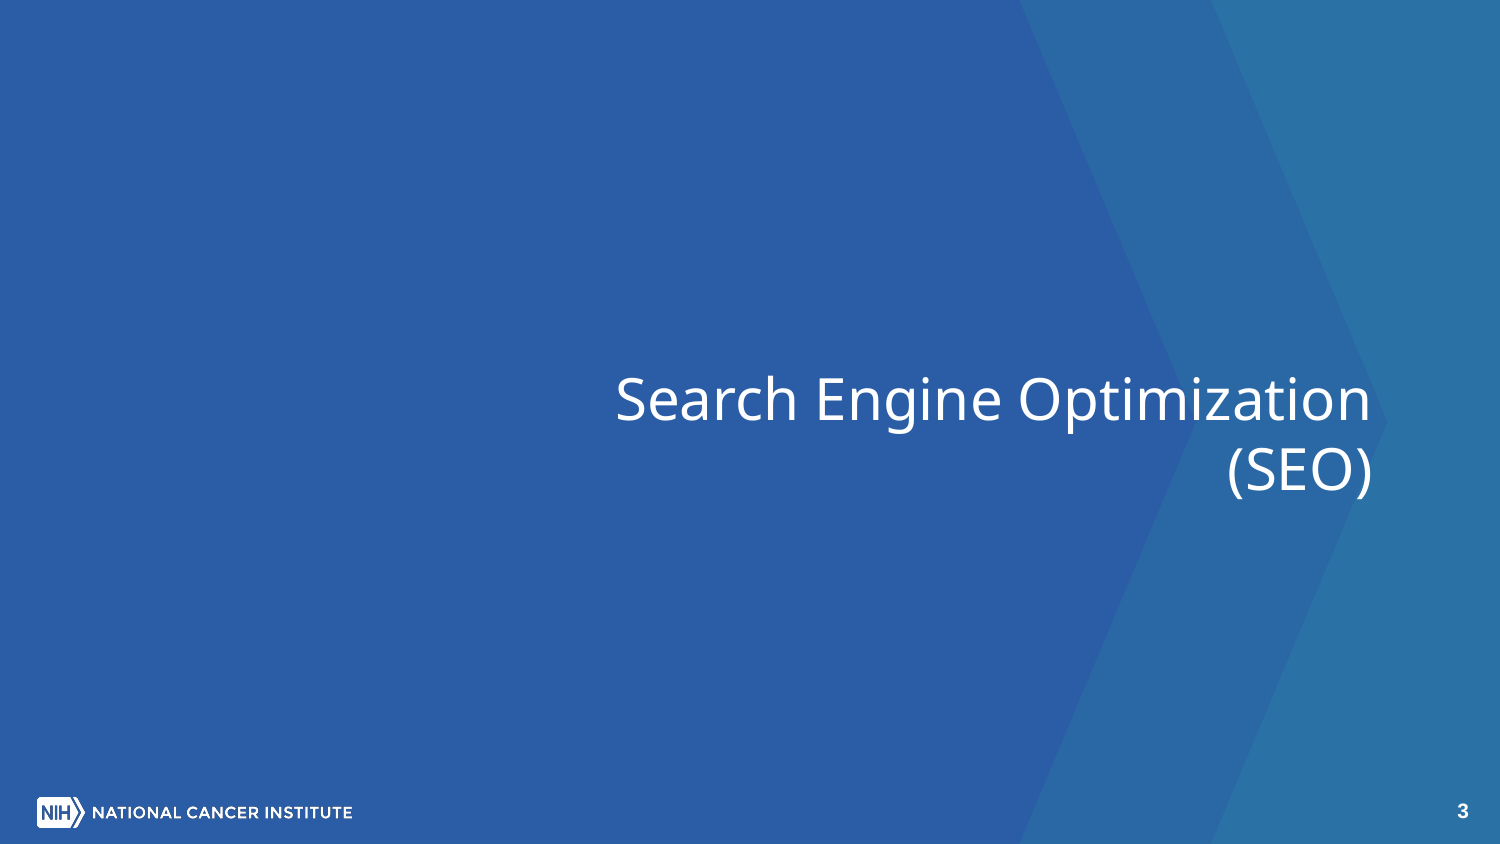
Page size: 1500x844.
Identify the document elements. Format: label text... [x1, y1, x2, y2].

picture [37, 797, 352, 828]
title Search Engine Optimization (SEO) [459, 354, 1388, 422]
